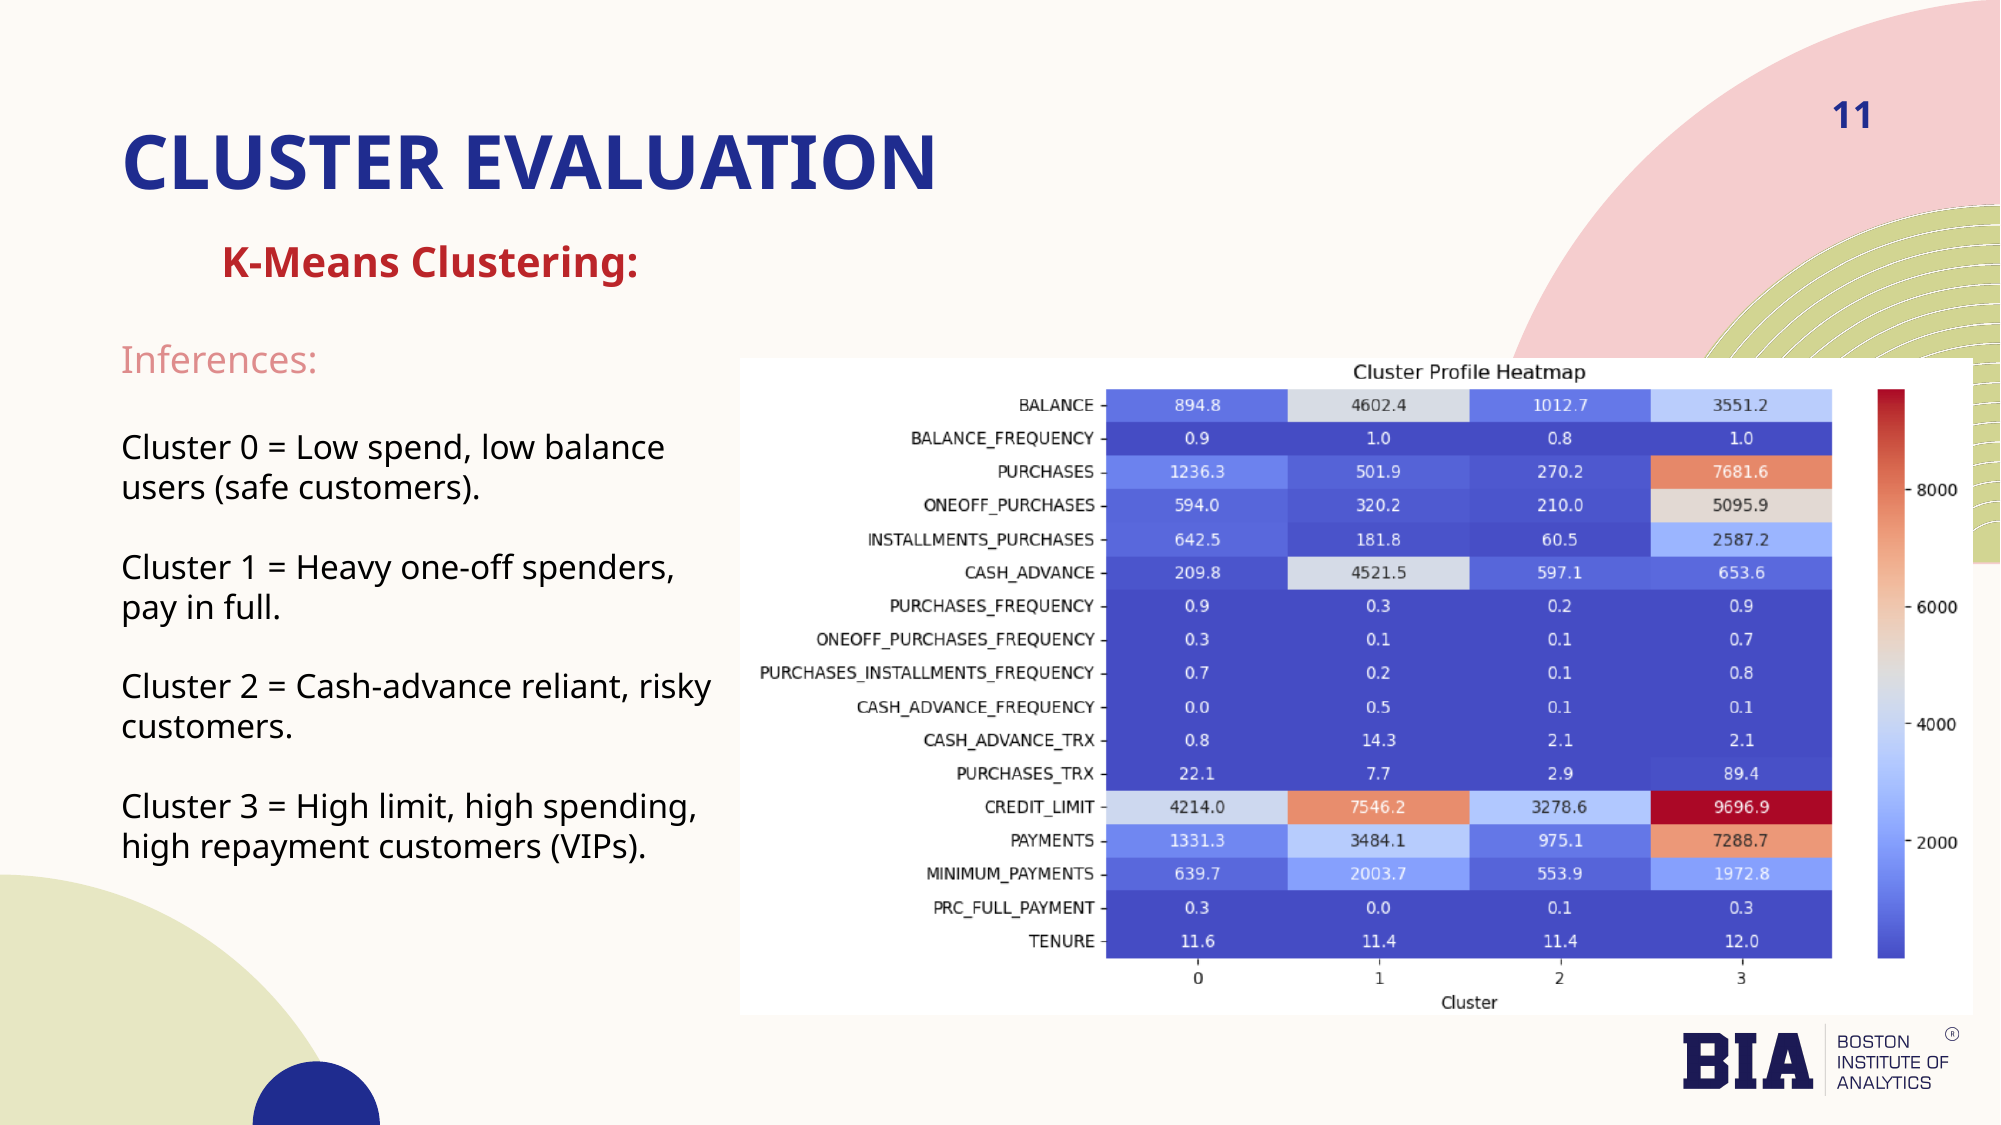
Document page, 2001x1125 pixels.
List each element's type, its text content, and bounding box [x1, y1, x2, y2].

slide_number 11 [1699, 75, 1875, 153]
title Cluster Evaluation [106, 93, 1000, 205]
picture [1674, 1021, 1968, 1098]
picture [740, 204, 2001, 1015]
text_box K-Means Clustering: Inferences: Cluster 0 = Low spend, low balance users (safe customers). Cluster 1 = Heavy one-off spenders, pay in full. Cluster 2 = Cash-advance reliant, risky customers. Cluster 3 = High limit, high spending, high repayment customers (VIPs). [106, 228, 754, 873]
